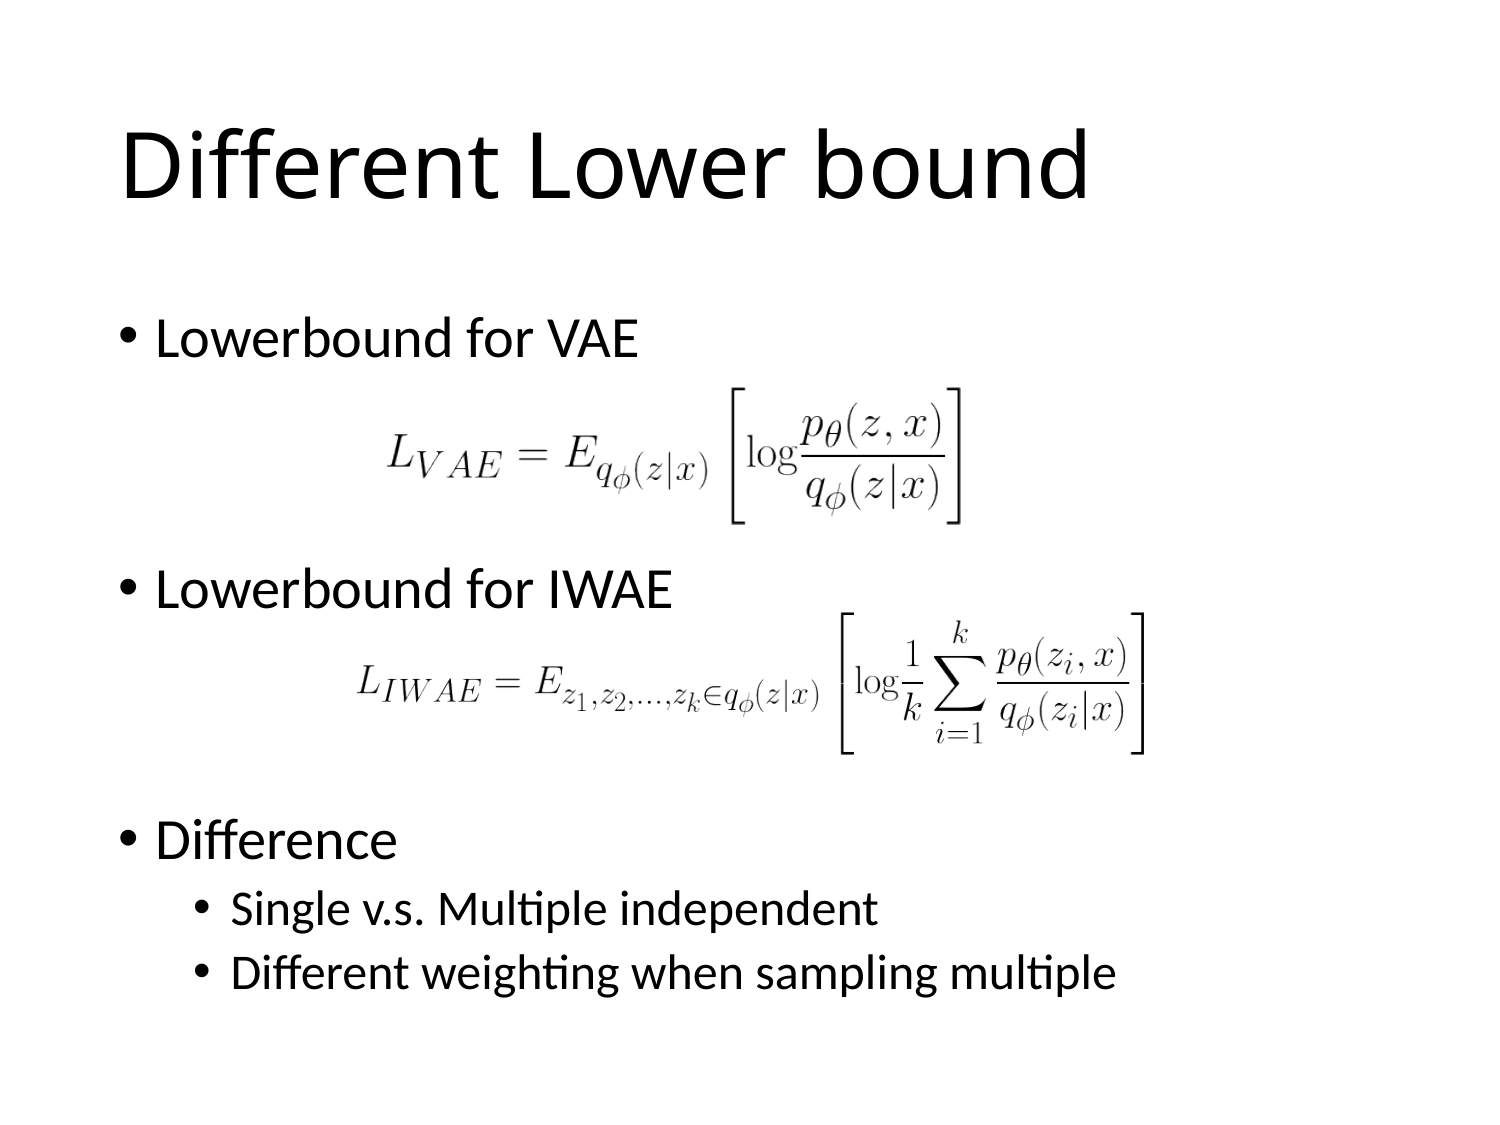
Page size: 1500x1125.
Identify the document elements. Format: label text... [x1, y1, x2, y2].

picture [386, 387, 961, 525]
title Different Lower bound [103, 59, 1397, 278]
picture [356, 612, 1144, 755]
